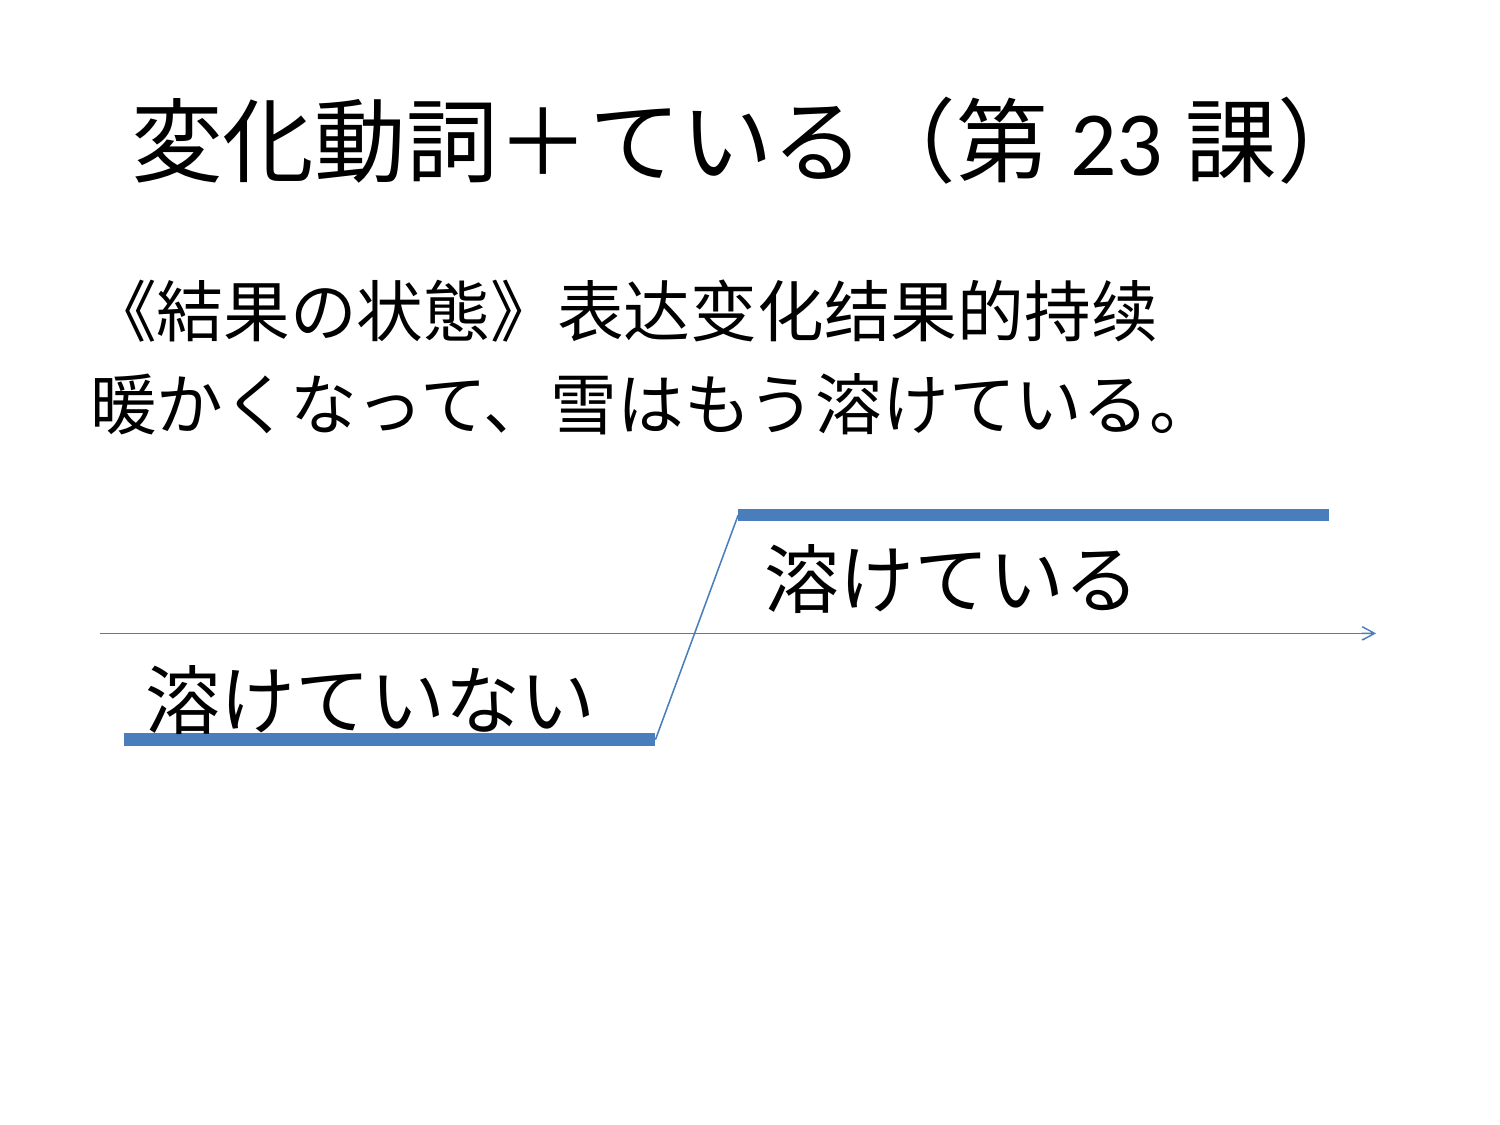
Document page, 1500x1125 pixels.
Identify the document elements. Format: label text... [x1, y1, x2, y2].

text_box 溶けていない [130, 748, 639, 752]
text_box 溶けていない [130, 646, 639, 739]
title 変化動詞＋ている（第23課） [75, 45, 1425, 233]
list 《結果の状態》表达变化结果的持续 暖かくなって、雪はもう溶けている。 [75, 262, 1425, 1005]
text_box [655, 514, 739, 740]
text_box 溶けている [750, 525, 1306, 630]
